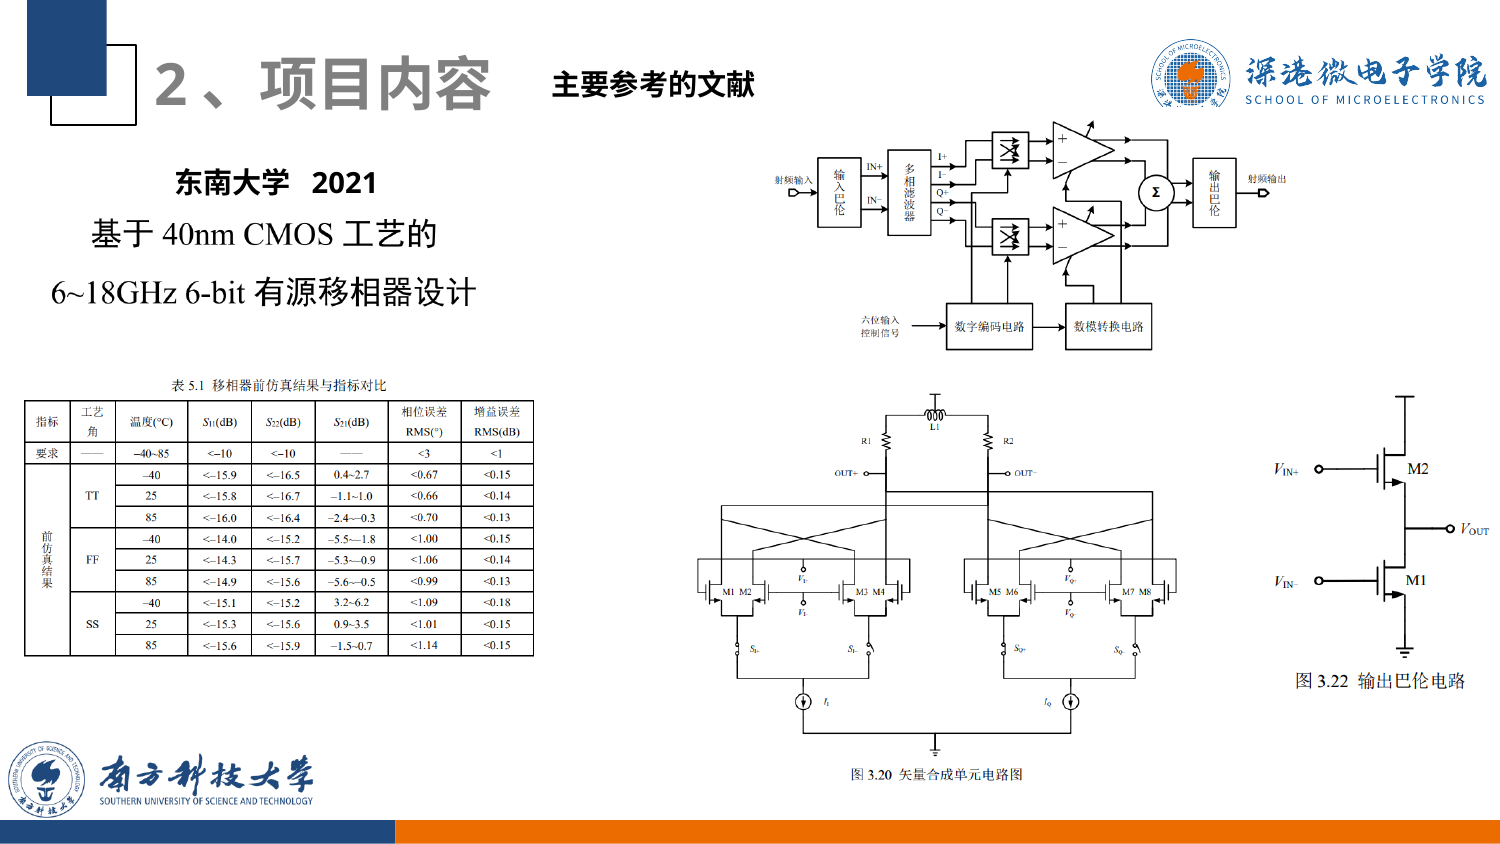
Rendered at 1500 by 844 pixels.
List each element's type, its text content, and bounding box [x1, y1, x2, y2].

picture [1397, 39, 1487, 119]
picture [6, 374, 537, 658]
picture [678, 386, 1188, 788]
picture [29, 206, 491, 319]
picture [1253, 374, 1500, 701]
text_box 东南大学 2021 [159, 156, 424, 205]
picture [0, 739, 320, 820]
text_box 主要参考的文献 [536, 58, 797, 109]
picture [762, 106, 1289, 356]
title 2、项目内容 [139, 39, 1397, 138]
